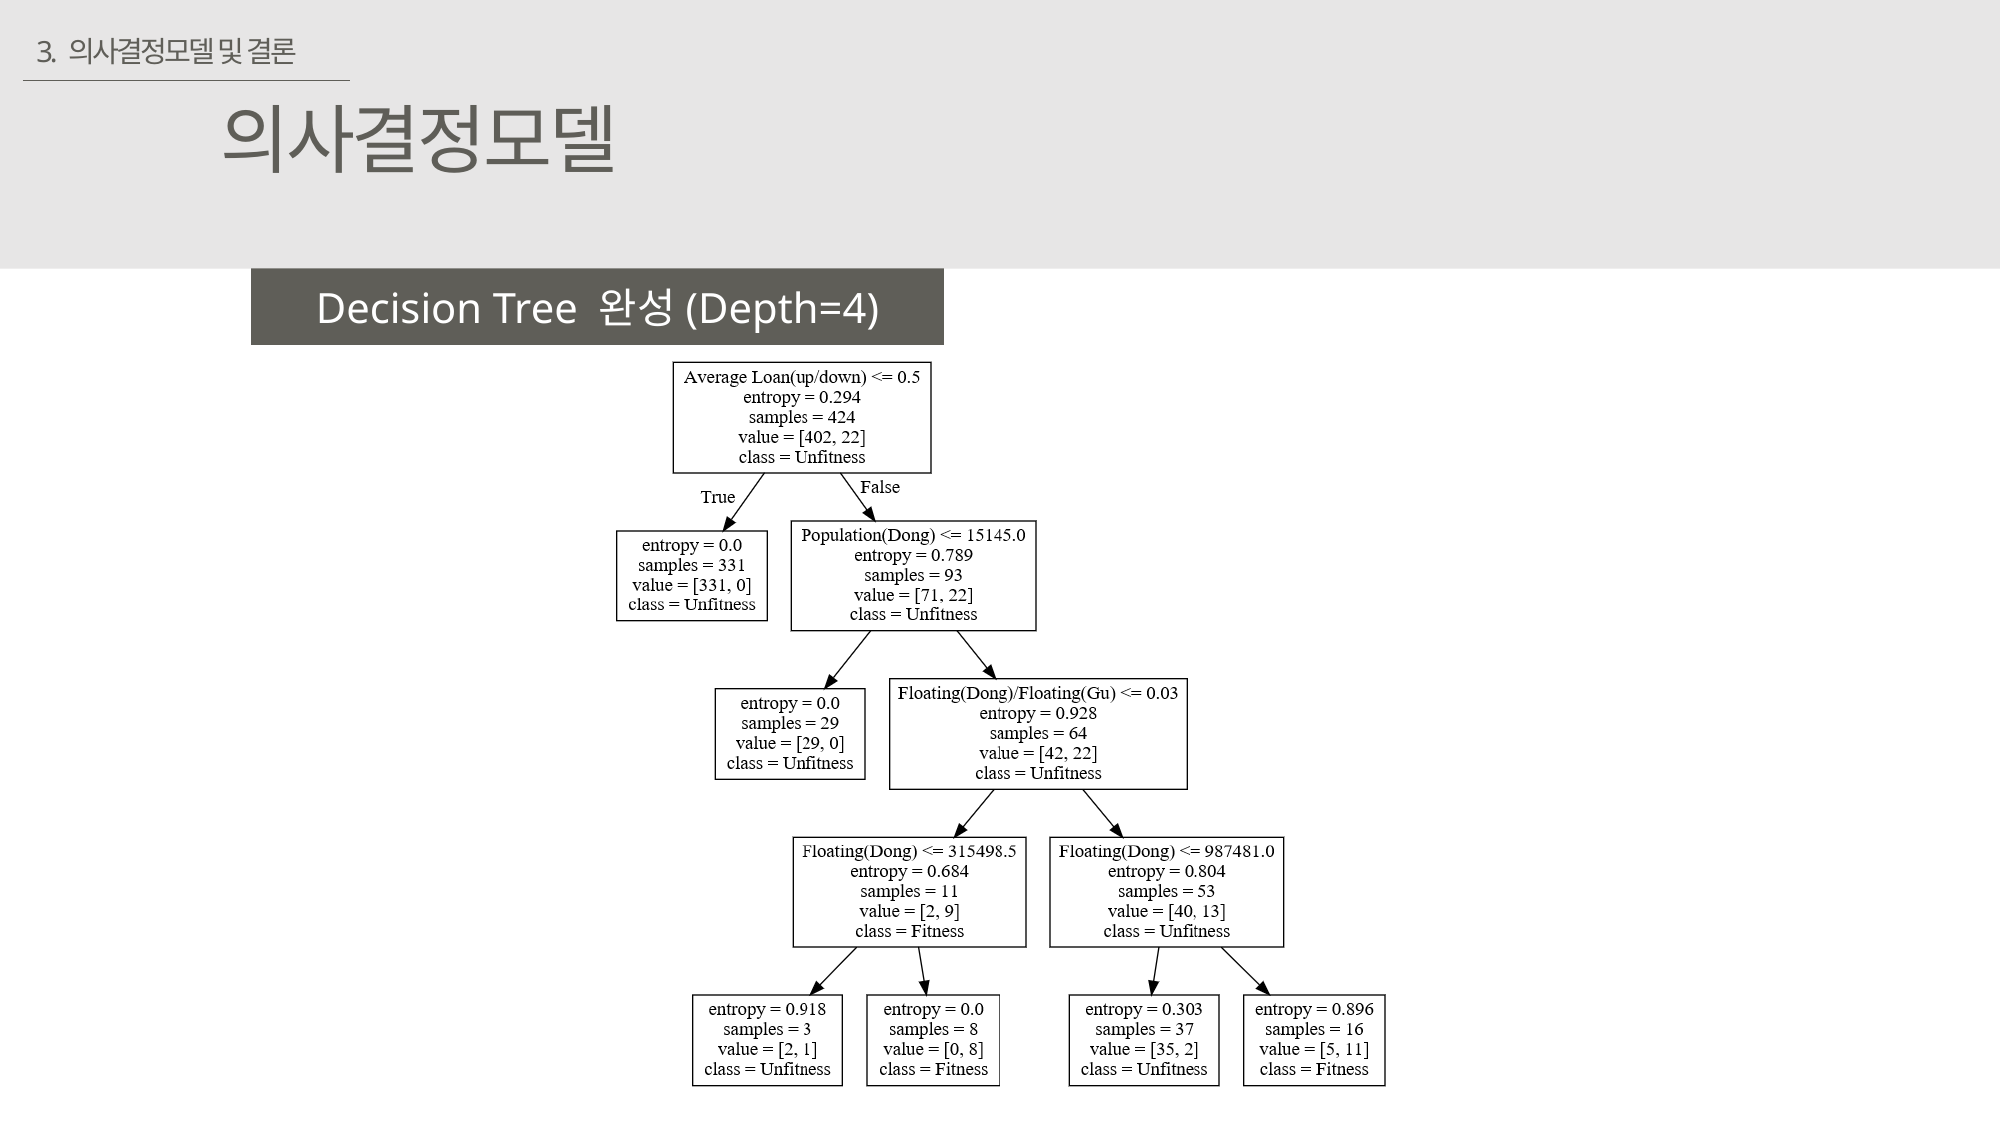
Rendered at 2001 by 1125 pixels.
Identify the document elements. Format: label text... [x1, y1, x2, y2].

text_box 의사결정모델 [205, 84, 634, 190]
text_box Decision Tree 완성(Depth=4) [250, 267, 945, 346]
picture [611, 357, 1389, 1091]
text_box [0, 0, 2000, 270]
text_box 3. 의사결정모델 및 결론 [21, 25, 313, 76]
